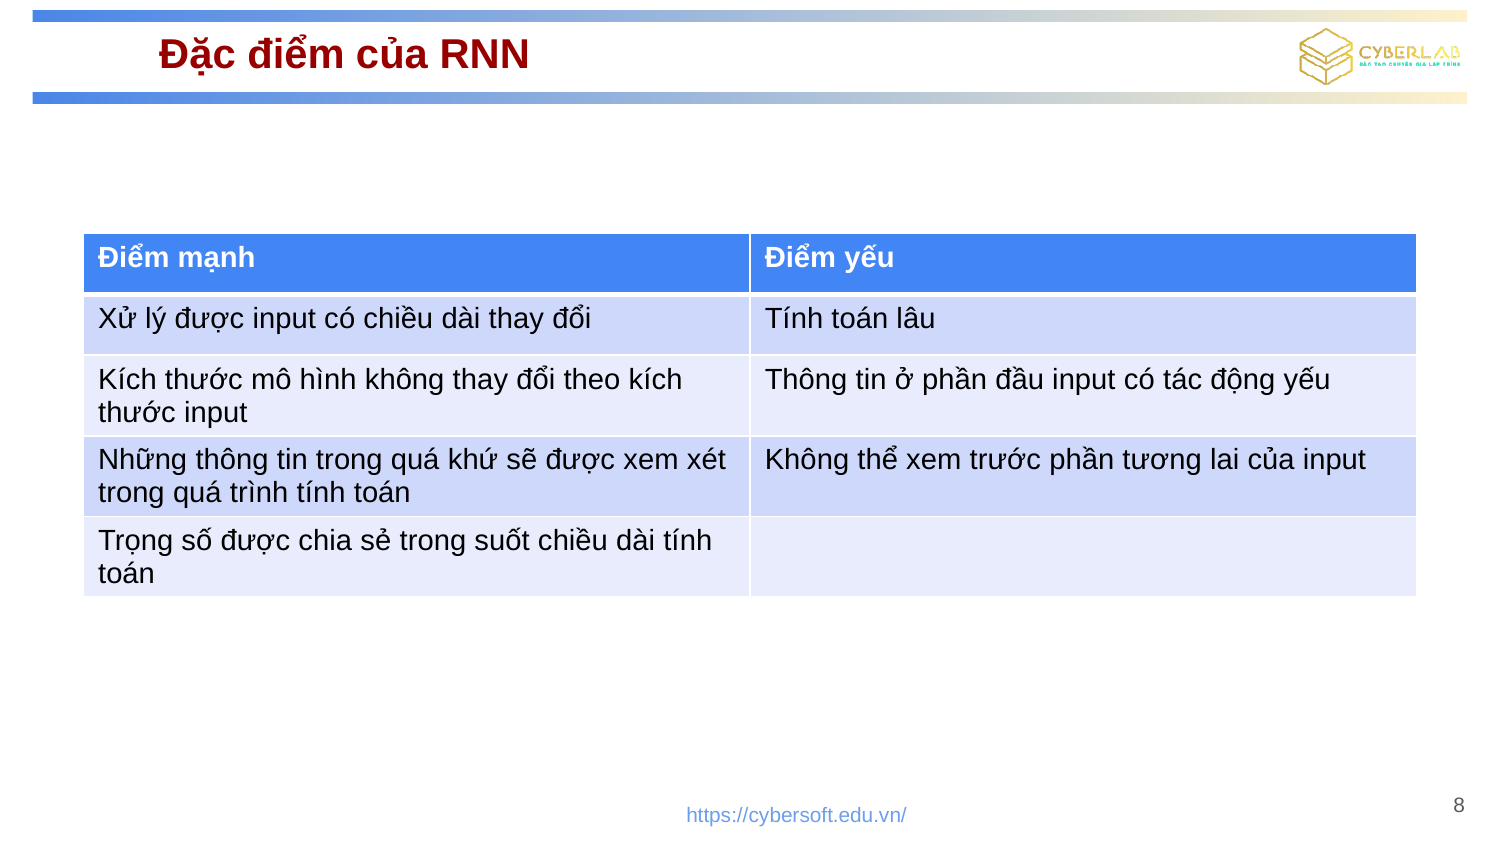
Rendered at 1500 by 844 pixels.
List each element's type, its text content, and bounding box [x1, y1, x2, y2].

picture [1449, 28, 1468, 85]
table_cell Tính toán lâu [751, 297, 1416, 354]
table_header Điểm yếu [751, 234, 1416, 292]
table_cell Thông tin ở phần đầu input có tác động yếu [751, 356, 1416, 435]
table_cell [751, 517, 1416, 596]
table_cell Những thông tin trong quá khứ sẽ được xem xét trong quá trình tính toán [84, 437, 749, 516]
table_header Điểm mạnh [84, 234, 749, 292]
table_cell Xử lý được input có chiều dài thay đổi [84, 297, 749, 354]
title Đặc điểm của RNN [144, 12, 1449, 93]
slide_number 8 [1389, 782, 1480, 830]
table_cell Không thể xem trước phần tương lai của input [751, 437, 1416, 516]
table_cell Kích thước mô hình không thay đổi theo kích thước input [84, 356, 749, 435]
table_cell Trọng số được chia sẻ trong suốt chiều dài tính toán [84, 517, 749, 596]
